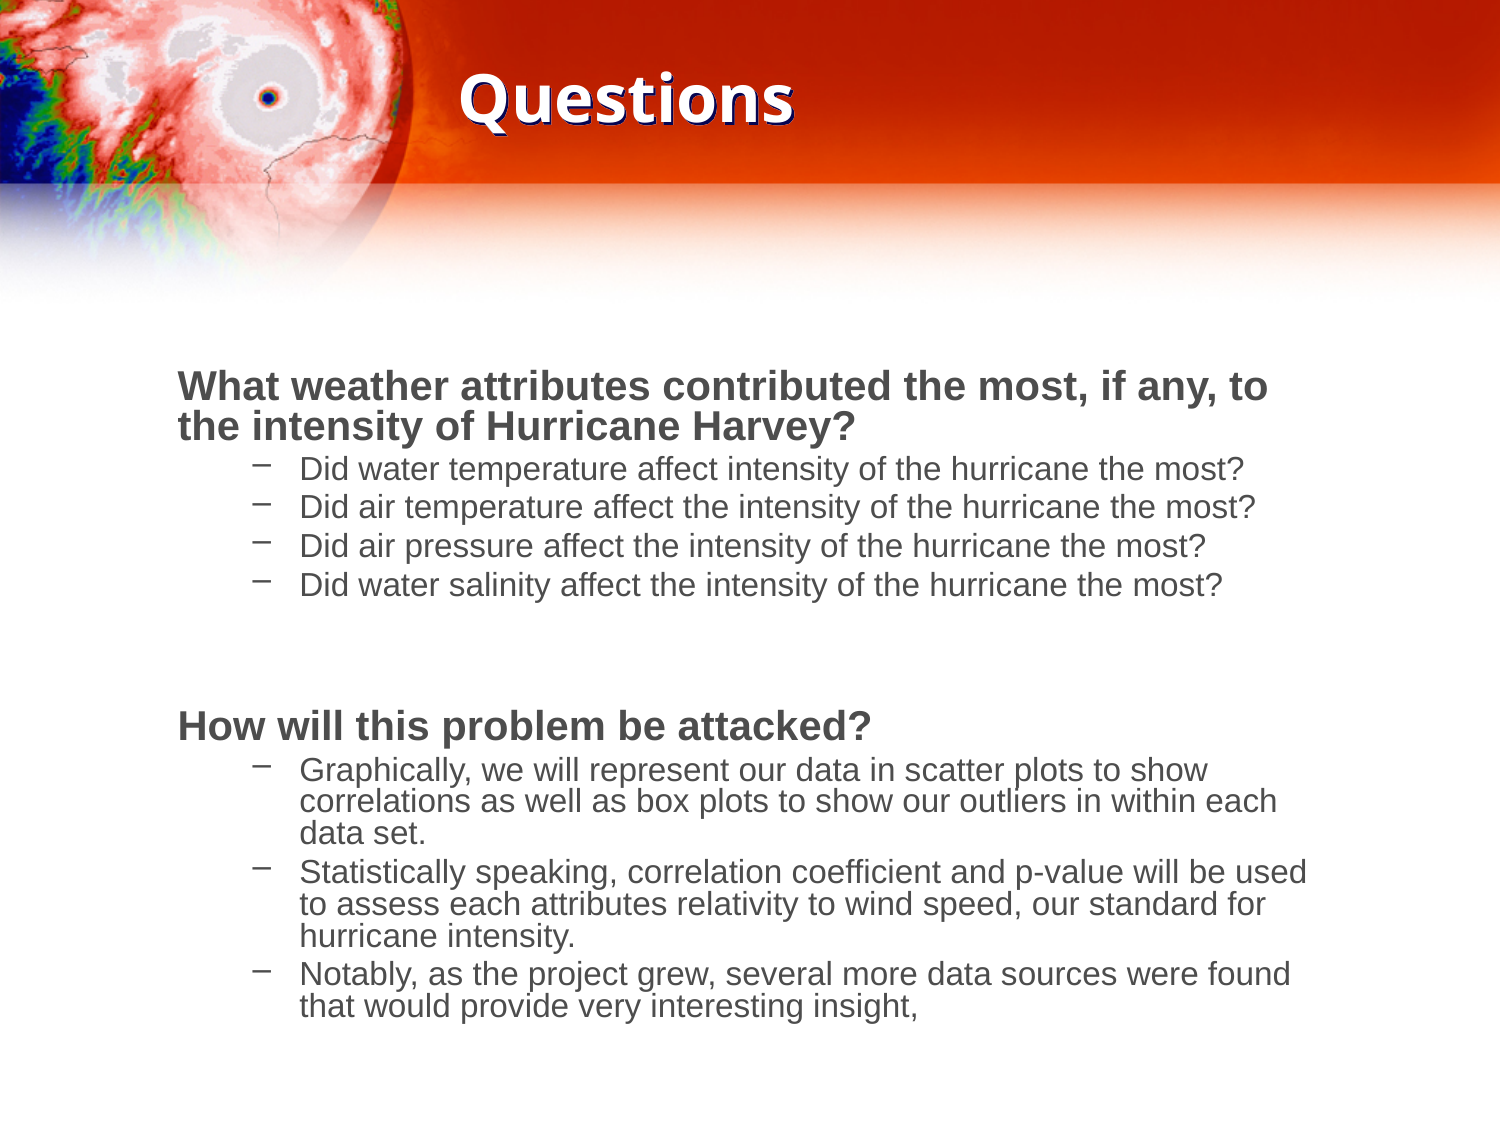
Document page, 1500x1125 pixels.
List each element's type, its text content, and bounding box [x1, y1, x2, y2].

title Questions [442, 42, 1400, 150]
picture [0, 0, 1500, 1125]
list What weather attributes contributed the most, if any, to the intensity of Hurricane Harvey? Did water temperature affect intensity of the hurricane the most? Did air temperature affect the intensity of the hurricane the most? Did air pressure affect the intensity of the hurricane the most? Did water salinity affect the intensity of the hurricane the most? How will this problem be attacked? Graphically, we will represent our data in scatter plots to show correlations as well as box plots to show our outliers in within each data set. Statistically speaking, correlation coefficient and p-value will be used to assess each attributes relativity to wind speed, our standard for hurricane intensity. Notably, as the project grew, several more data sources were found that would provide very interesting insight, [162, 312, 1338, 1045]
